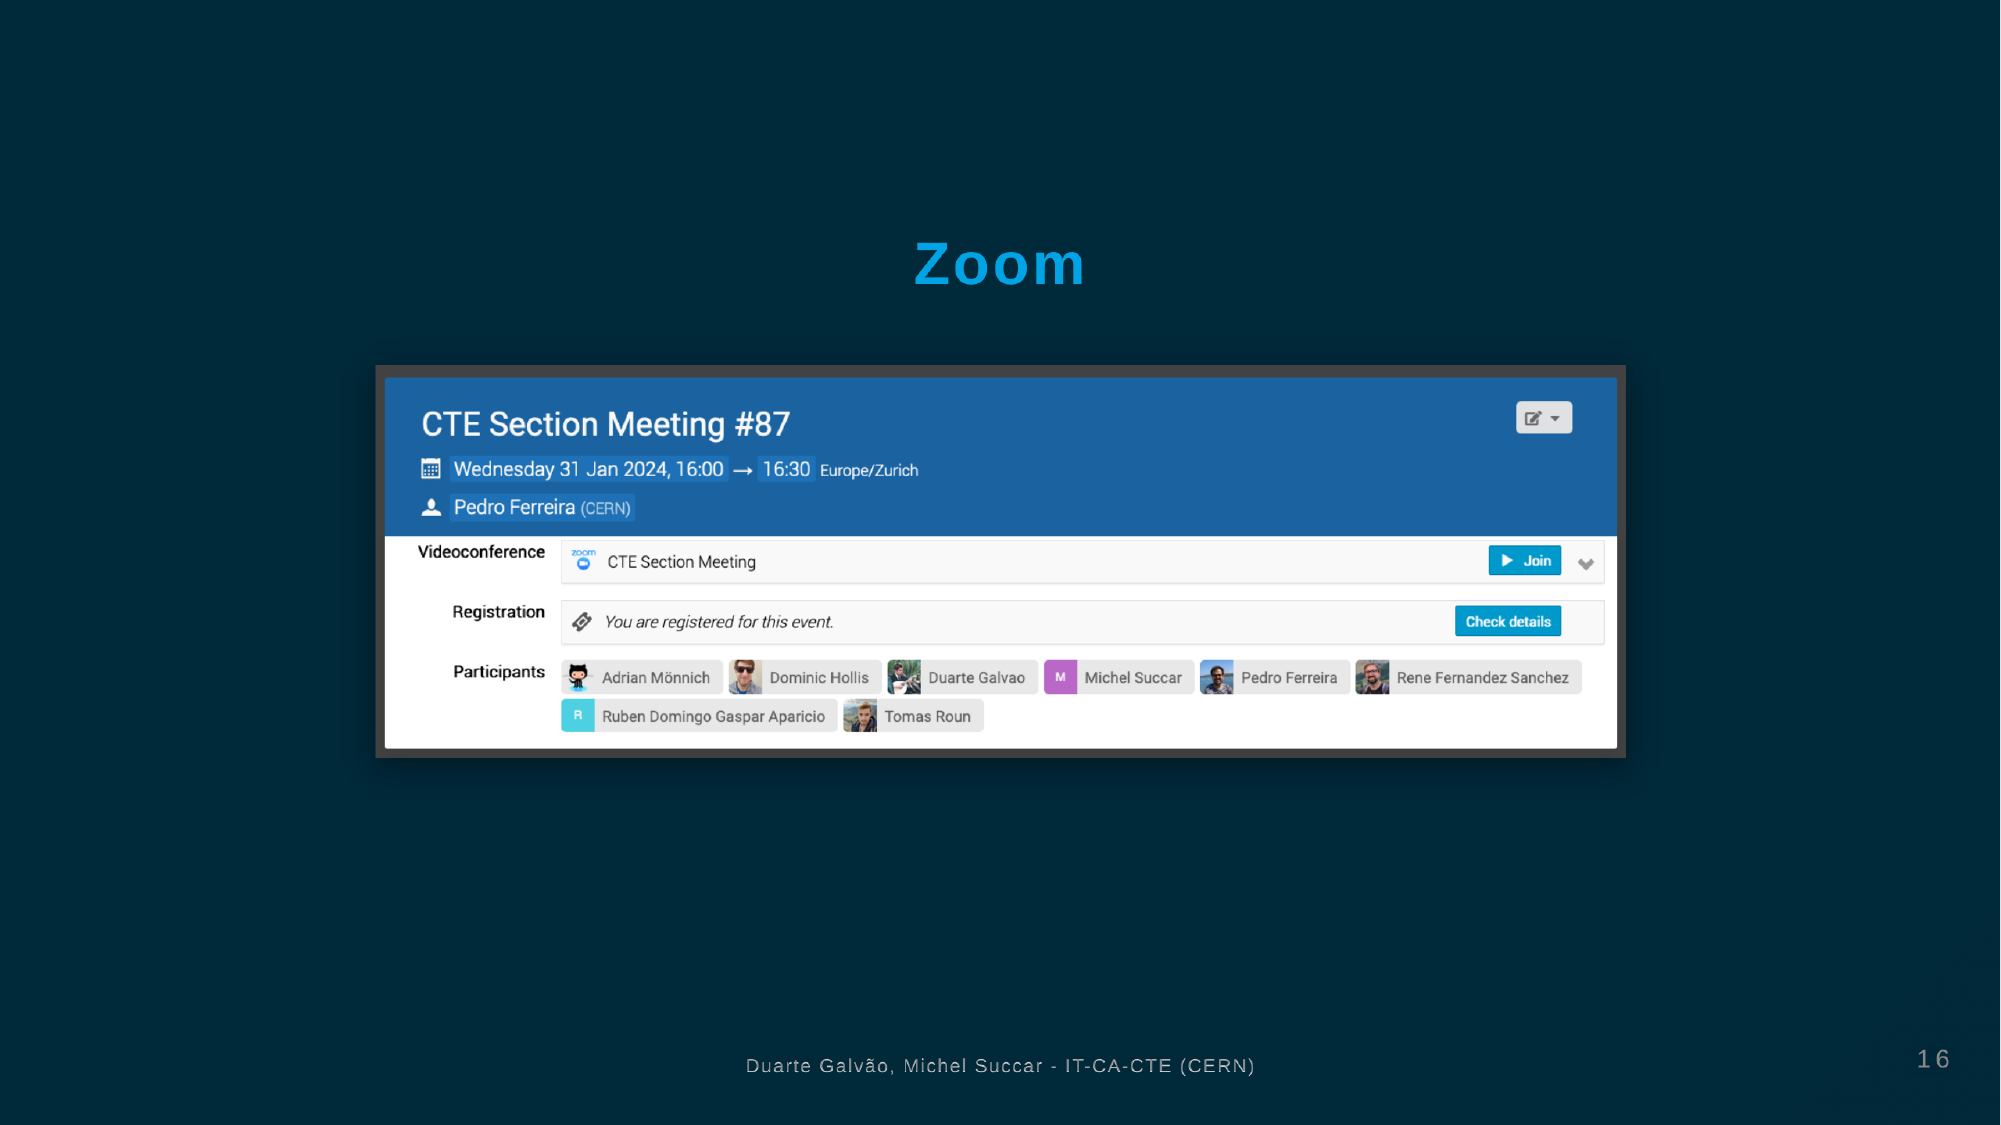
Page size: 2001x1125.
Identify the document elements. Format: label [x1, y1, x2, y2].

picture [1132, 1058, 1140, 1063]
picture [1189, 1058, 1199, 1072]
picture [939, 1059, 946, 1071]
picture [837, 1061, 844, 1072]
picture [1025, 1061, 1032, 1071]
picture [1160, 1058, 1170, 1071]
picture [802, 1061, 809, 1072]
picture [991, 1063, 998, 1072]
picture [977, 1063, 986, 1072]
picture [822, 1065, 832, 1072]
picture [775, 1061, 782, 1071]
picture [951, 1061, 959, 1069]
picture [1147, 1058, 1156, 1071]
picture [928, 1065, 934, 1072]
picture [878, 1061, 886, 1072]
picture [1919, 1050, 1929, 1067]
picture [867, 1058, 874, 1072]
picture [1205, 1058, 1214, 1071]
picture [370, 366, 1632, 771]
